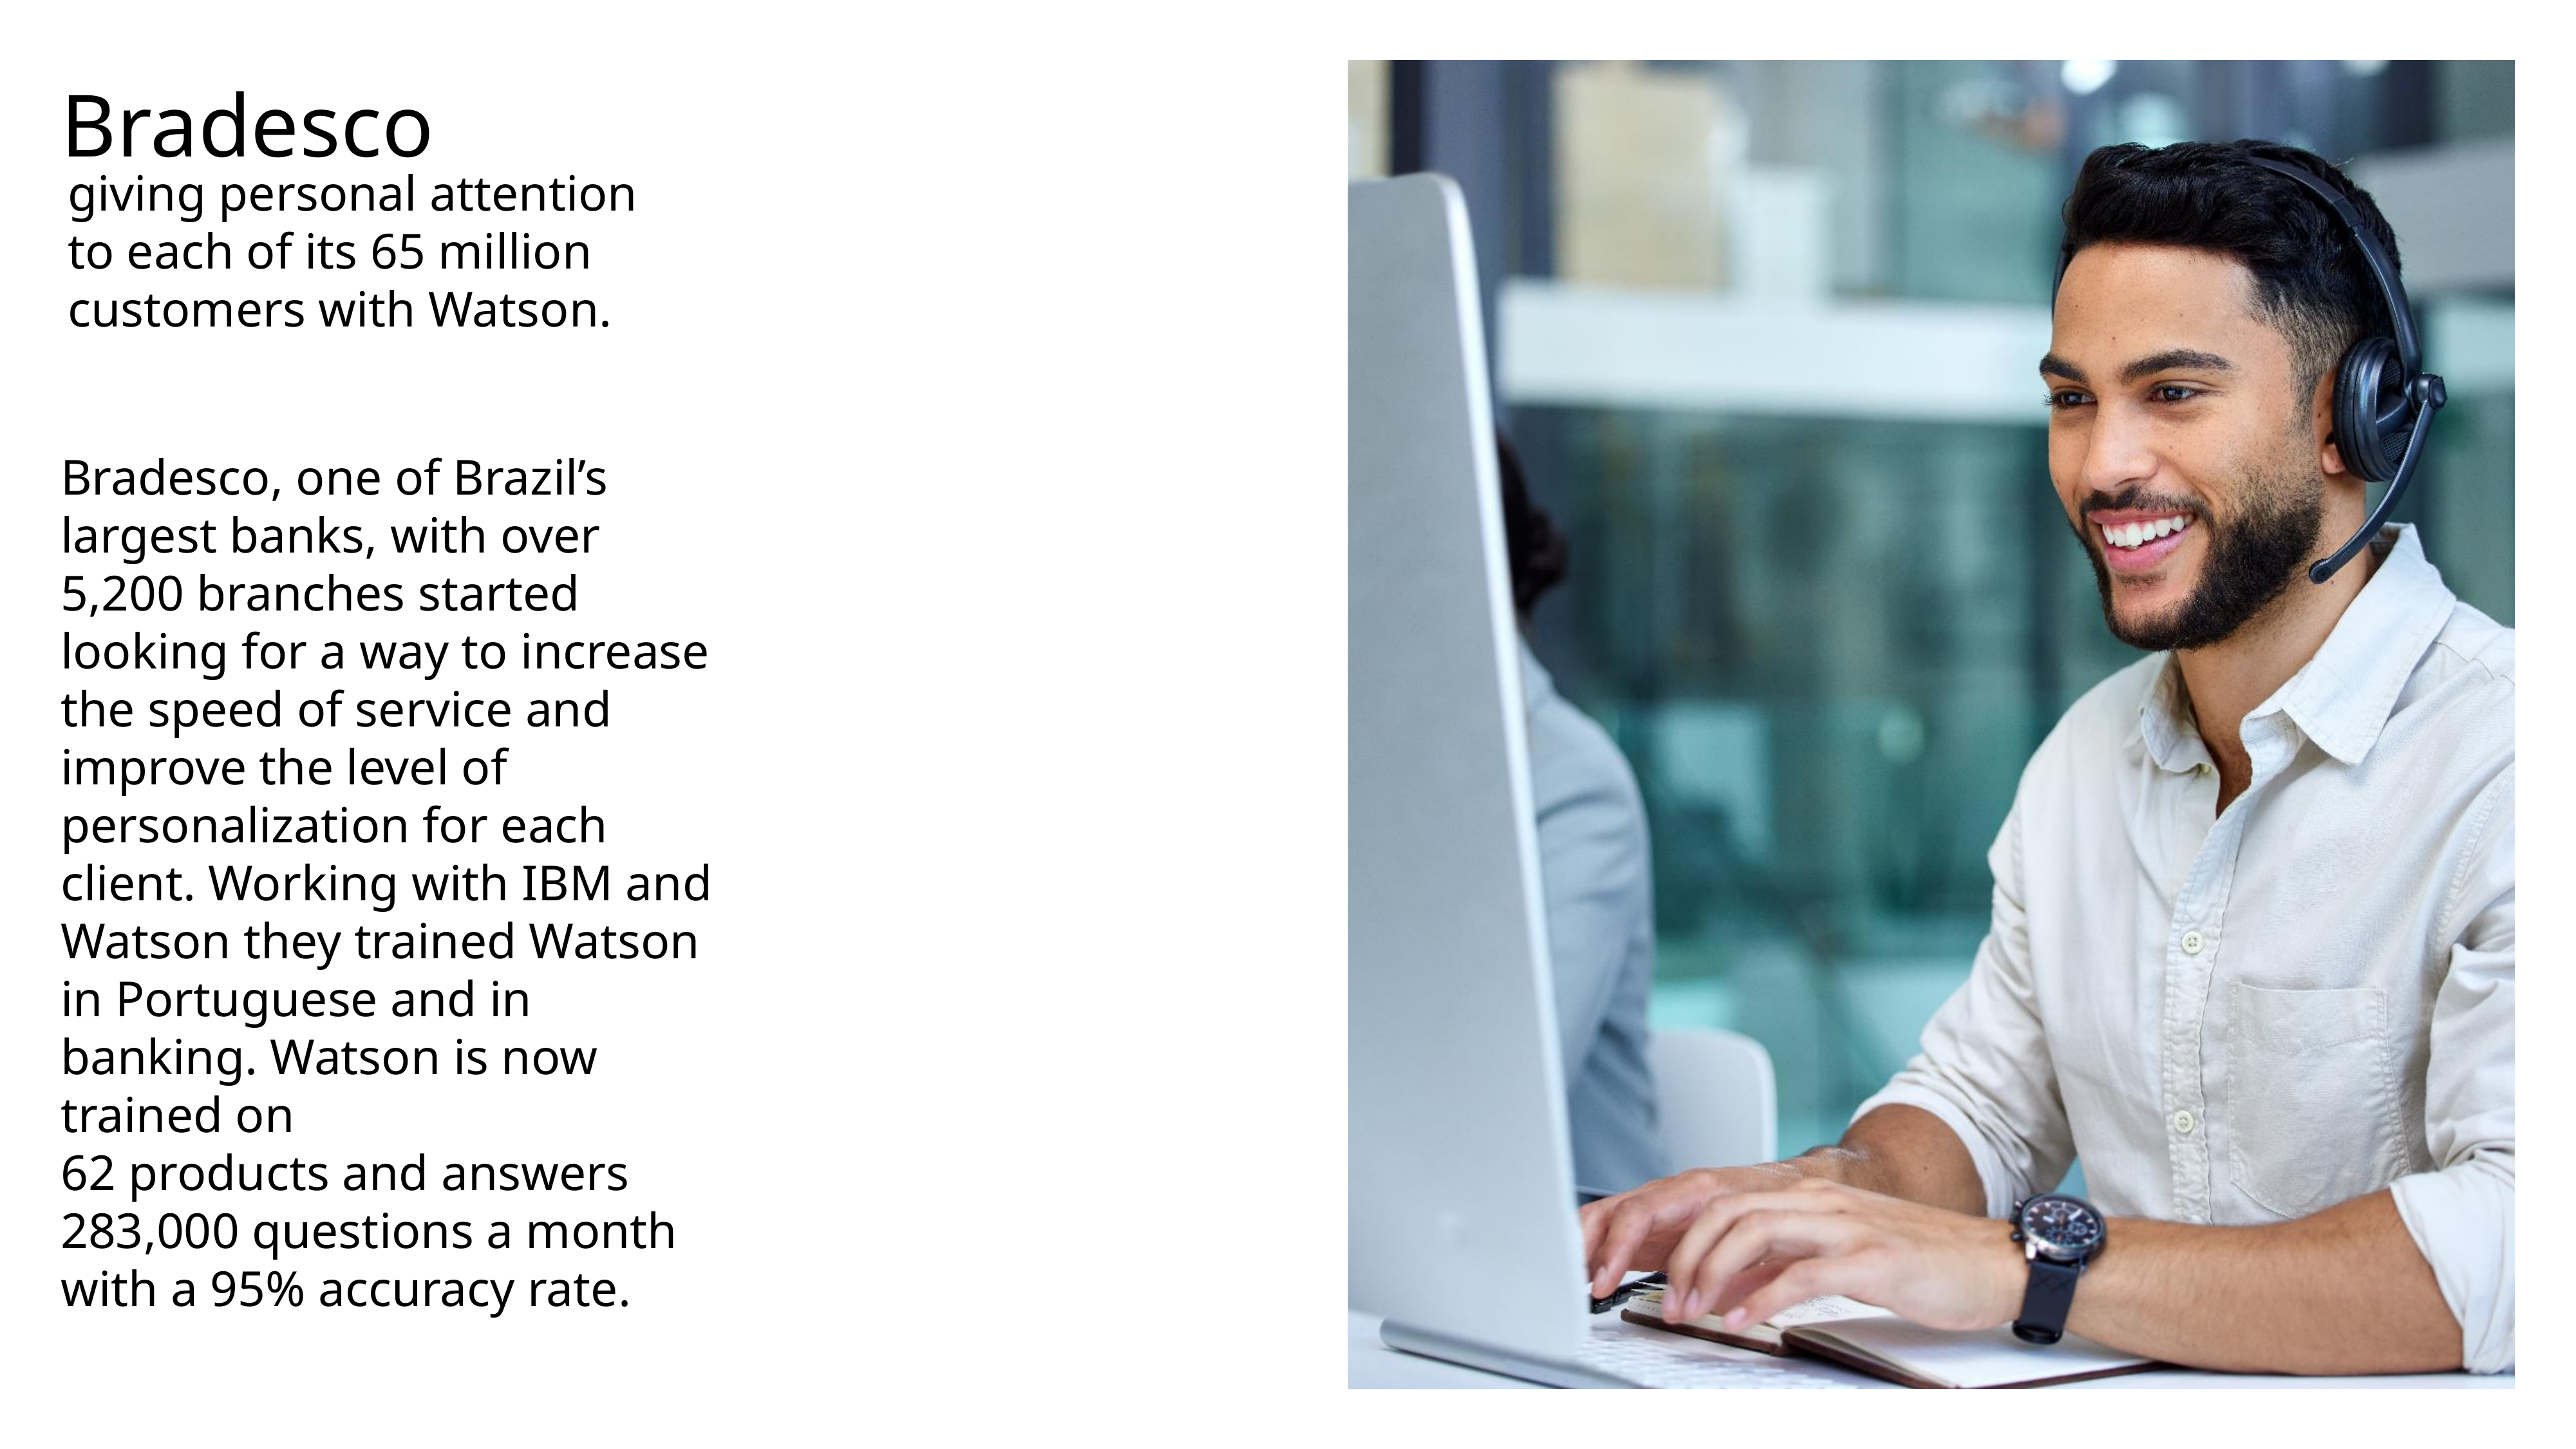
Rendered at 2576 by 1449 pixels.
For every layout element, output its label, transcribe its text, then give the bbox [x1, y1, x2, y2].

picture [1348, 60, 2515, 1389]
title Bradesco [60, 60, 584, 158]
list Bradesco, one of Brazil’s largest banks, with over 5,200 branches started looking for a way to increase the speed of service and improve the level of personalization for each client. Working with IBM and Watson they trained Watson in Portuguese and in banking. Watson is now trained on 62 products and answers 283,000 questions a month with a 95% accuracy rate. [60, 446, 729, 1353]
text_box giving personal attention to each of its 65 million customers with Watson. [58, 158, 726, 342]
